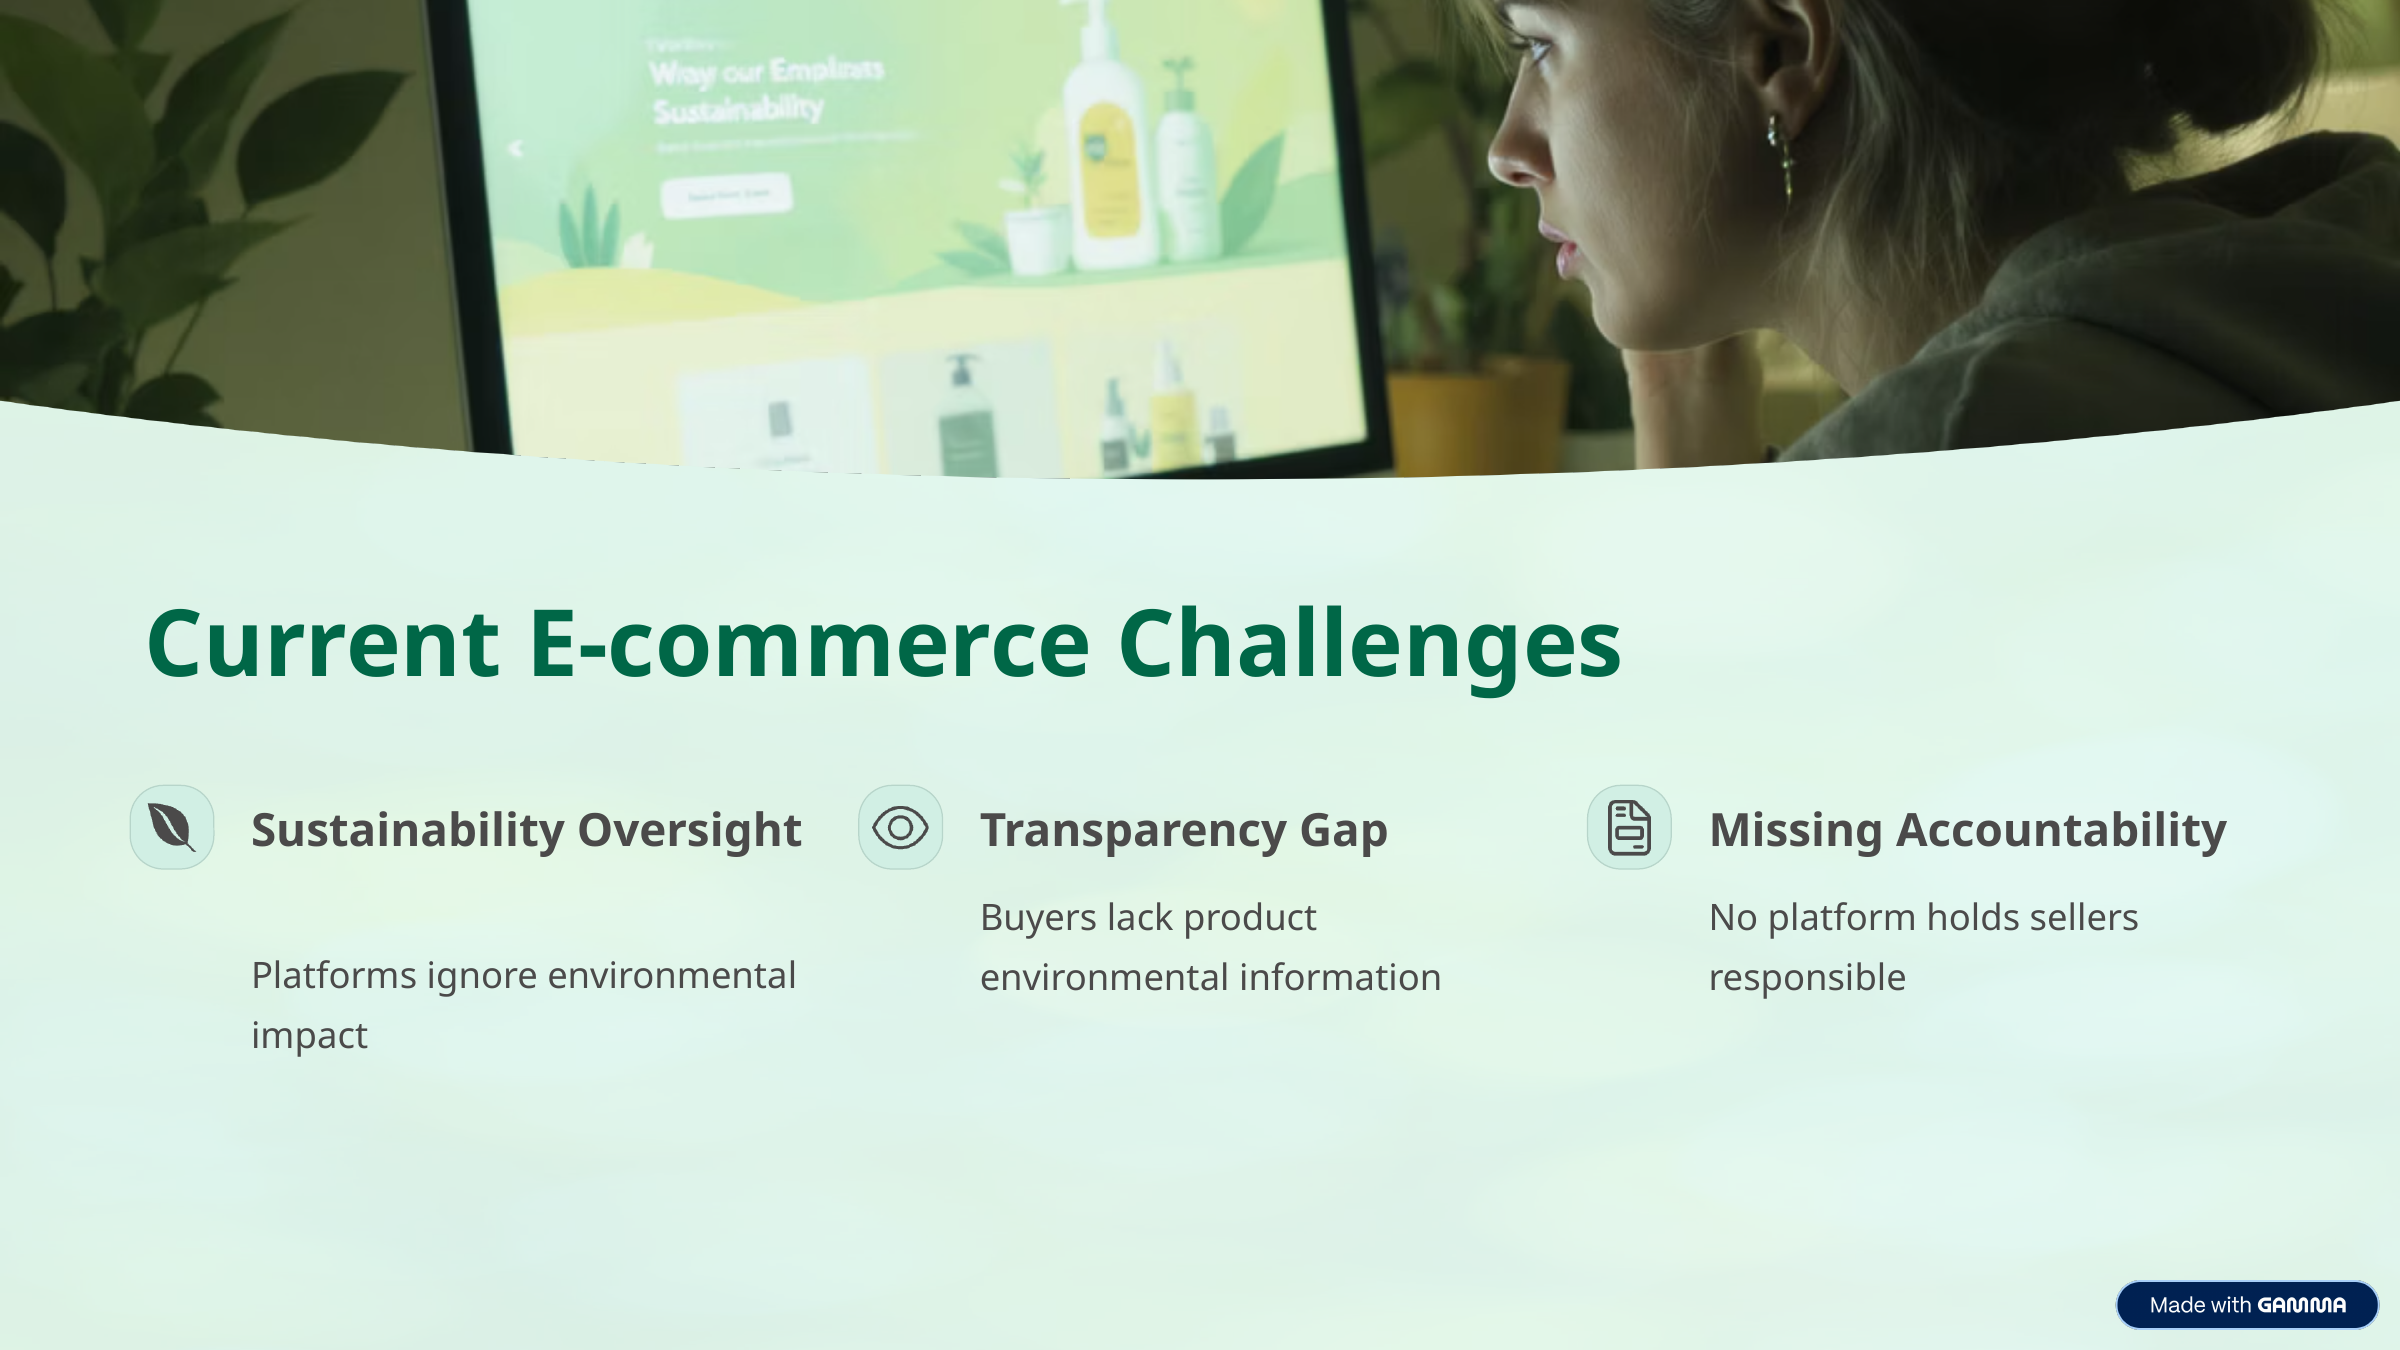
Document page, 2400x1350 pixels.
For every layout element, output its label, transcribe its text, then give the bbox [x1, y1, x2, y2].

text_box Current E-commerce Challenges [144, 578, 1680, 696]
text_box [858, 785, 943, 870]
text_box Platforms ignore environmental impact [251, 936, 813, 1056]
text_box Missing Accountability [1708, 798, 2254, 857]
text_box No platform holds sellers responsible [1708, 878, 2270, 998]
picture [1601, 792, 1658, 863]
text_box Transparency Gap [979, 798, 1445, 857]
text_box [130, 785, 214, 870]
picture [0, 0, 2400, 489]
text_box Buyers lack product environmental information [979, 878, 1541, 998]
picture [144, 792, 200, 863]
picture [872, 792, 929, 863]
text_box Sustainability Oversight [251, 798, 813, 915]
picture [2106, 1271, 2389, 1339]
text_box [1587, 785, 1672, 870]
